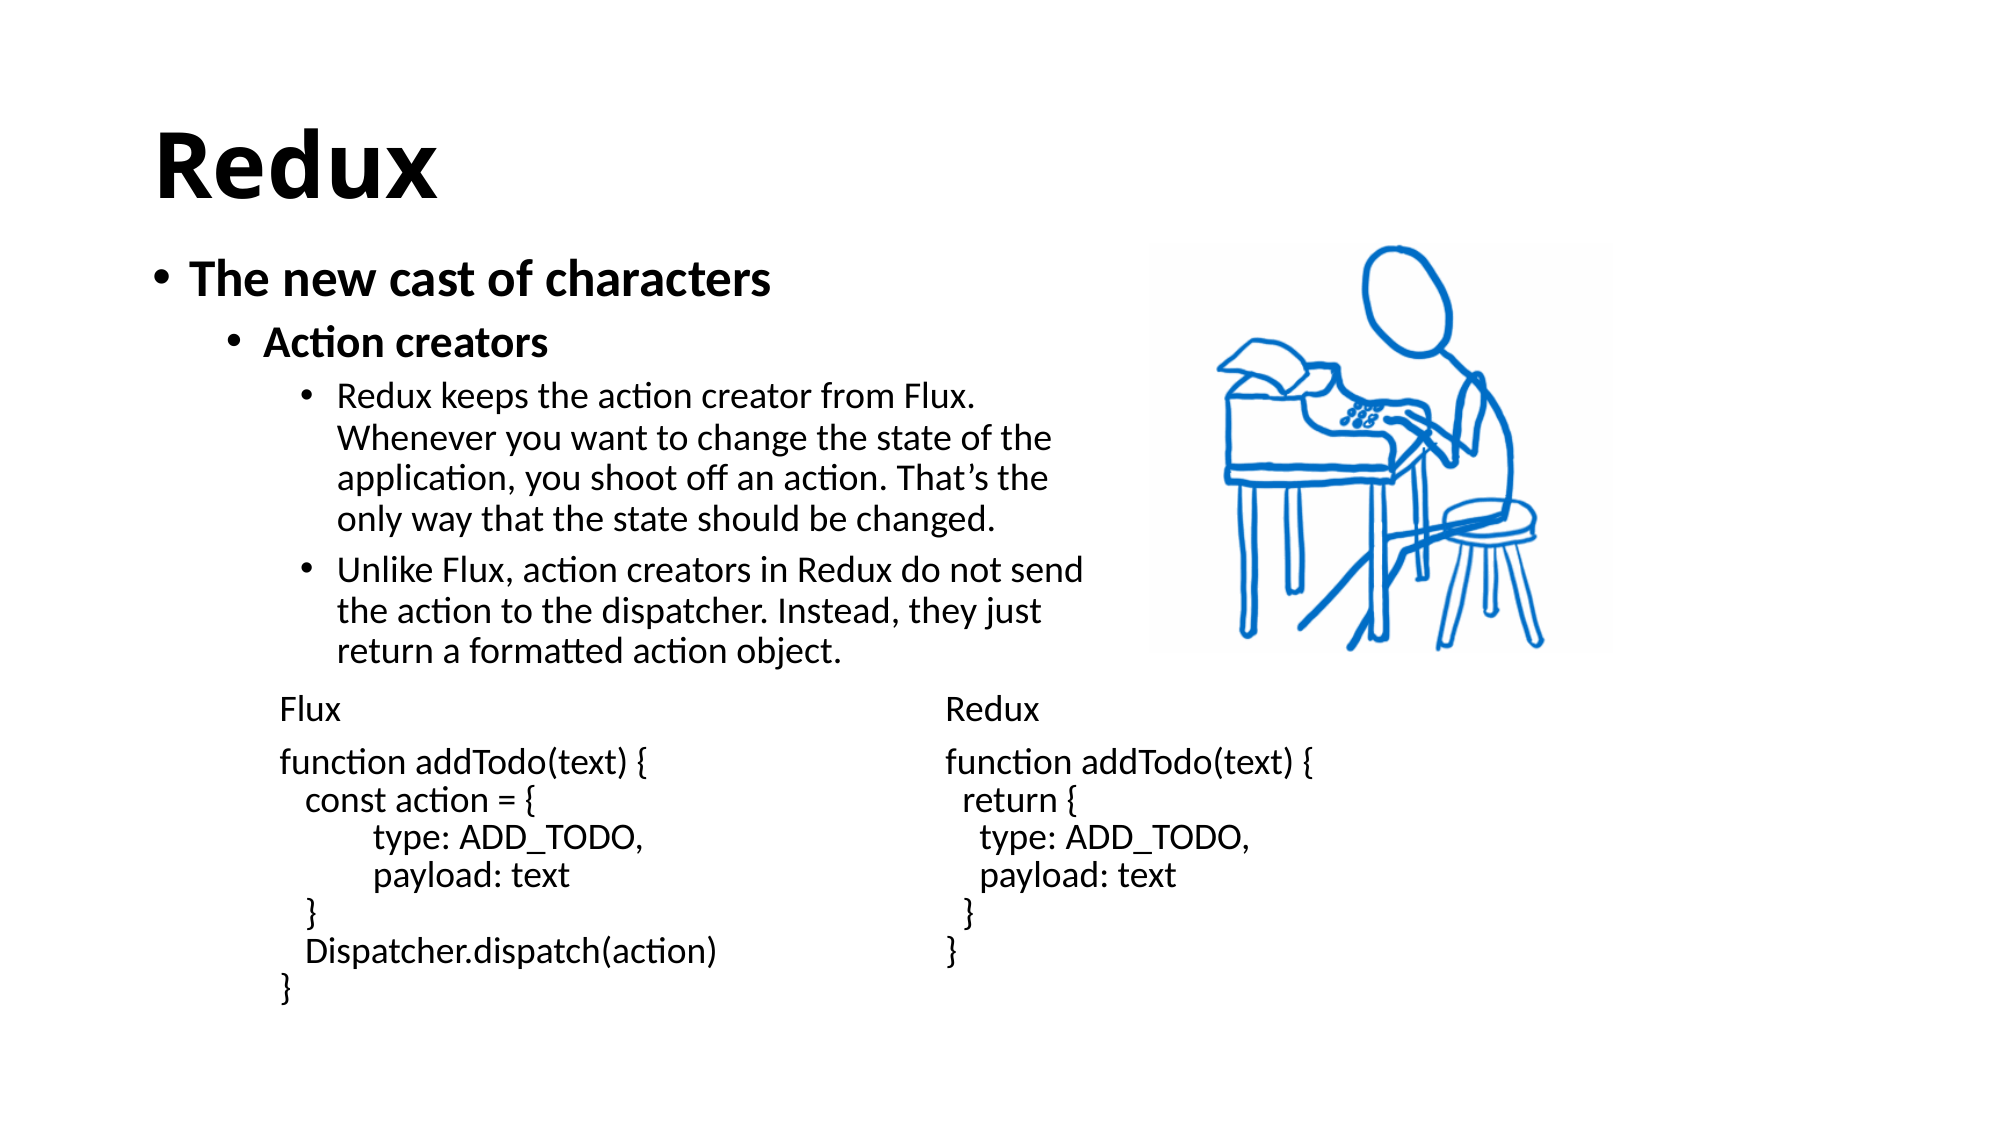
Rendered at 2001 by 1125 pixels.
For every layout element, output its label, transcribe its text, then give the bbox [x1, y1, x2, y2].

list The new cast of characters Action creators Redux keeps the action creator from Flux. Whenever you want to change the state of the application, you shoot off an action. That’s the only way that the state should be changed. Unlike Flux, action creators in Redux do not send the action to the dispatcher. Instead, they just return a formatted action object. [137, 243, 1110, 686]
picture [1149, 243, 1613, 653]
table_header Flux [265, 686, 930, 739]
table_cell function addTodo(text) { return { type: ADD_TODO, payload: text } } [930, 739, 1596, 1036]
table_header Redux [930, 686, 1596, 739]
table_cell function addTodo(text) { const action = { type: ADD_TODO, payload: text } Dispatcher.dispatch(action) } [265, 739, 930, 1036]
title Redux [137, 59, 1863, 278]
